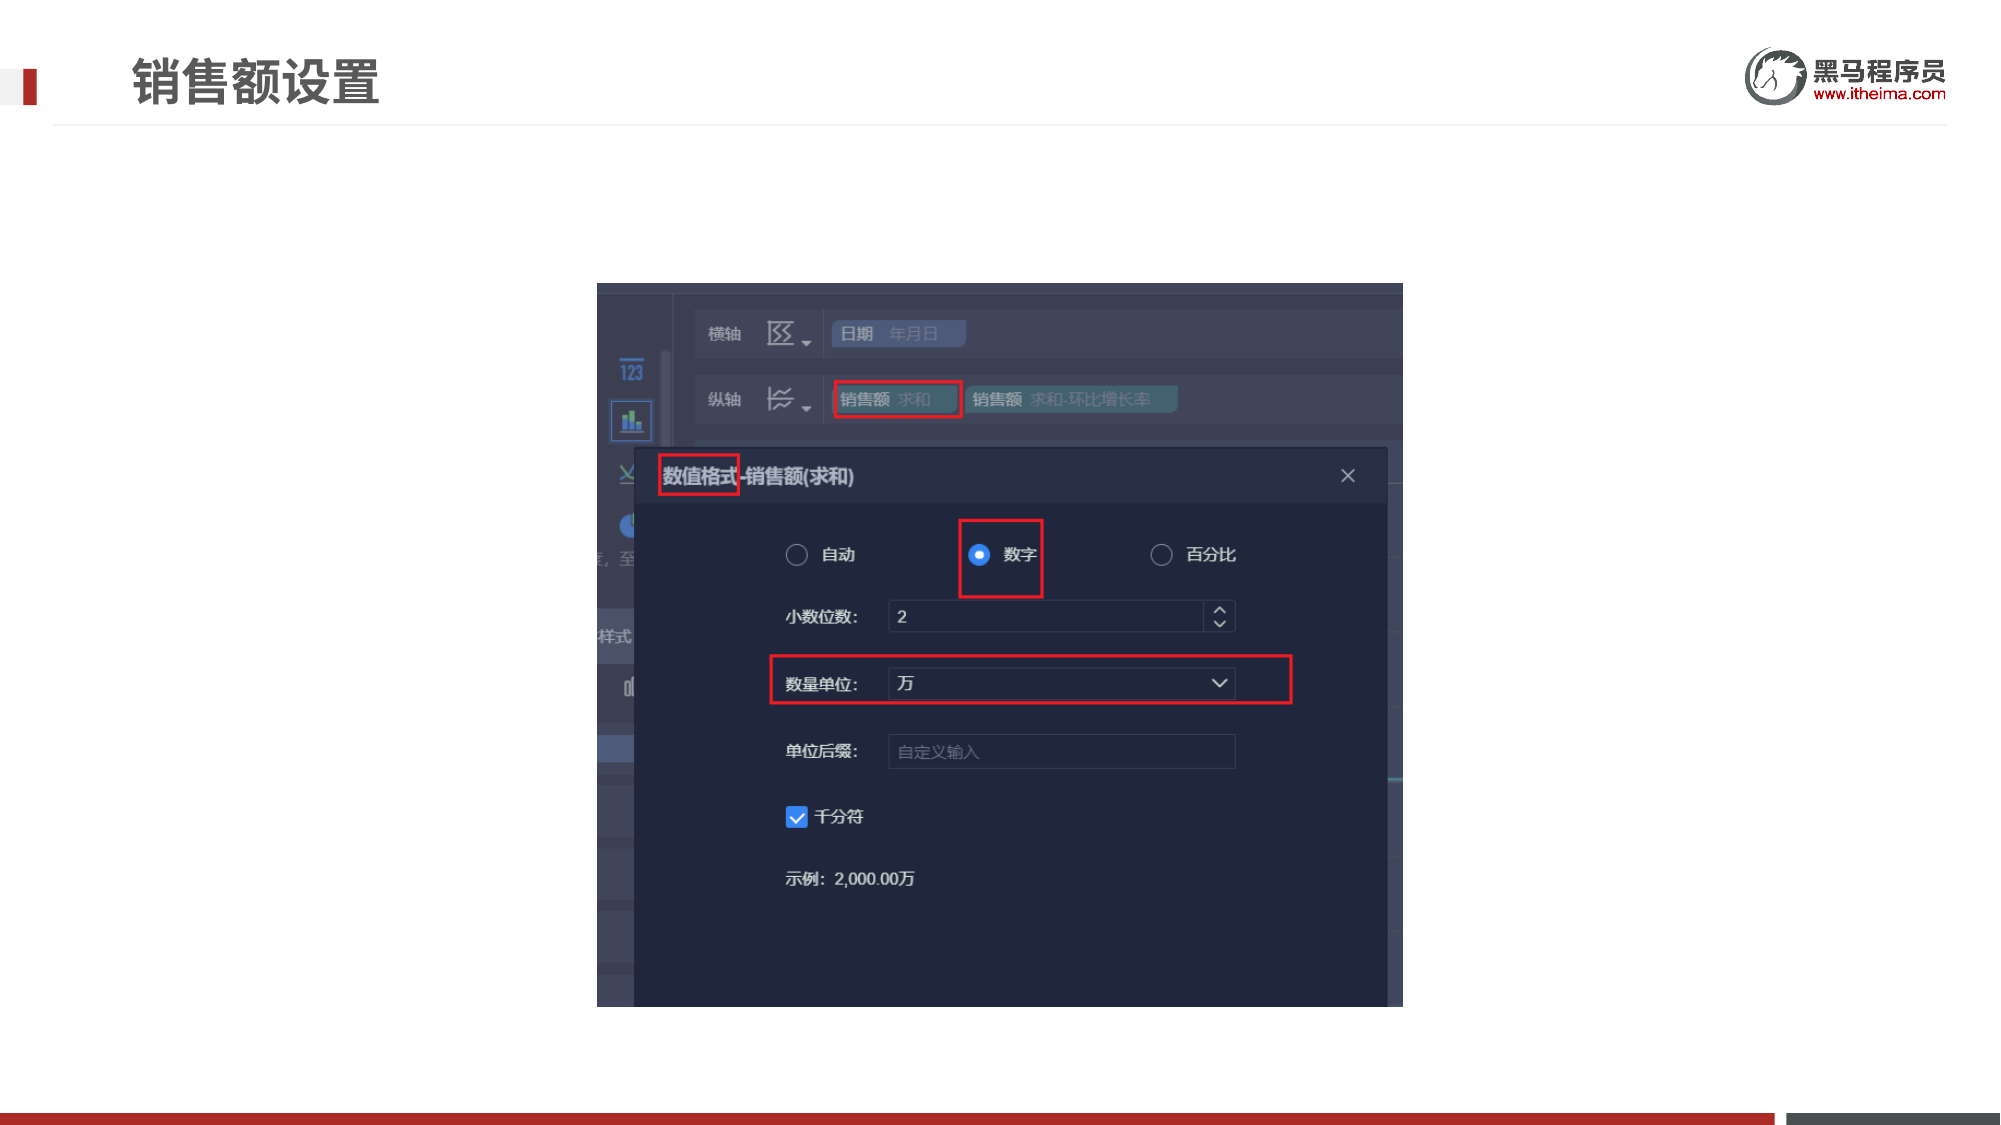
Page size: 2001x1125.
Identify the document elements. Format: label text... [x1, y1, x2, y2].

picture [597, 283, 1403, 1007]
picture [1744, 46, 1946, 106]
title 销售额设置 [116, 38, 1556, 124]
